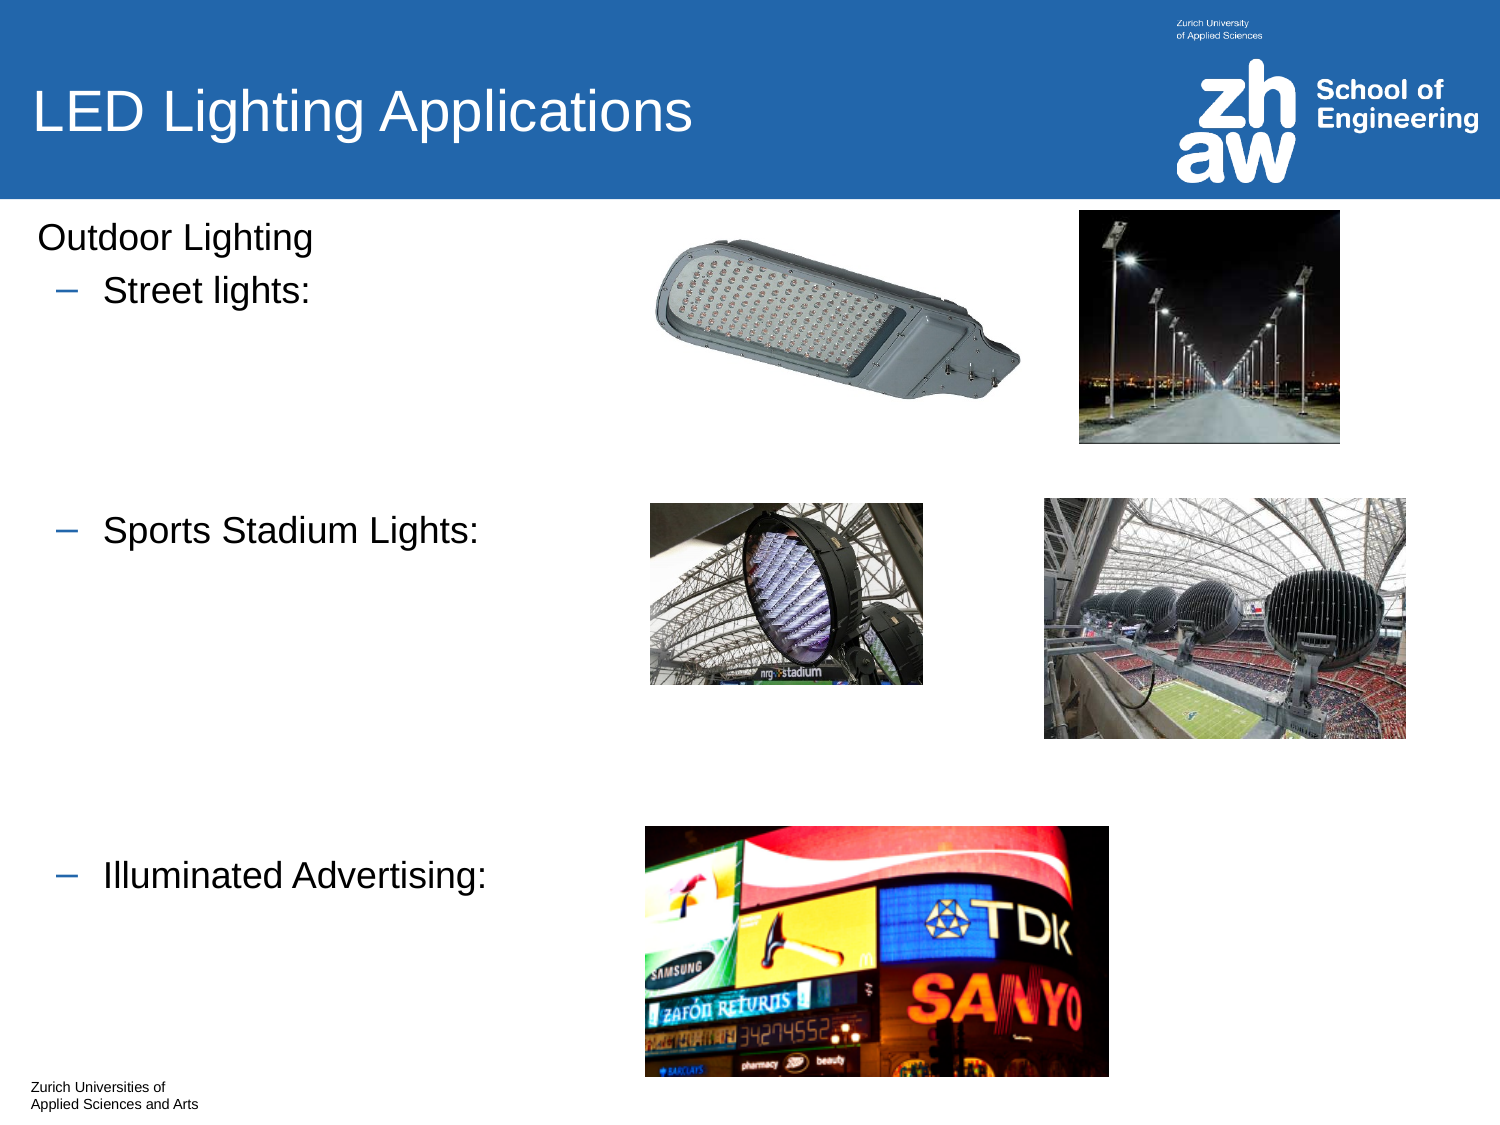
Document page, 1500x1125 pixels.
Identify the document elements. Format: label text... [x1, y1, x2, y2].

picture [649, 232, 1024, 406]
picture [1176, 19, 1478, 183]
picture [645, 826, 1109, 1077]
title LED Lighting Applications [17, 31, 1158, 185]
text_box Outdoor Lighting Street lights: Sports Stadium Lights: Illuminated Advertising: [0, 205, 1405, 1067]
picture [1043, 497, 1406, 739]
picture [1079, 209, 1340, 444]
picture [649, 503, 923, 686]
